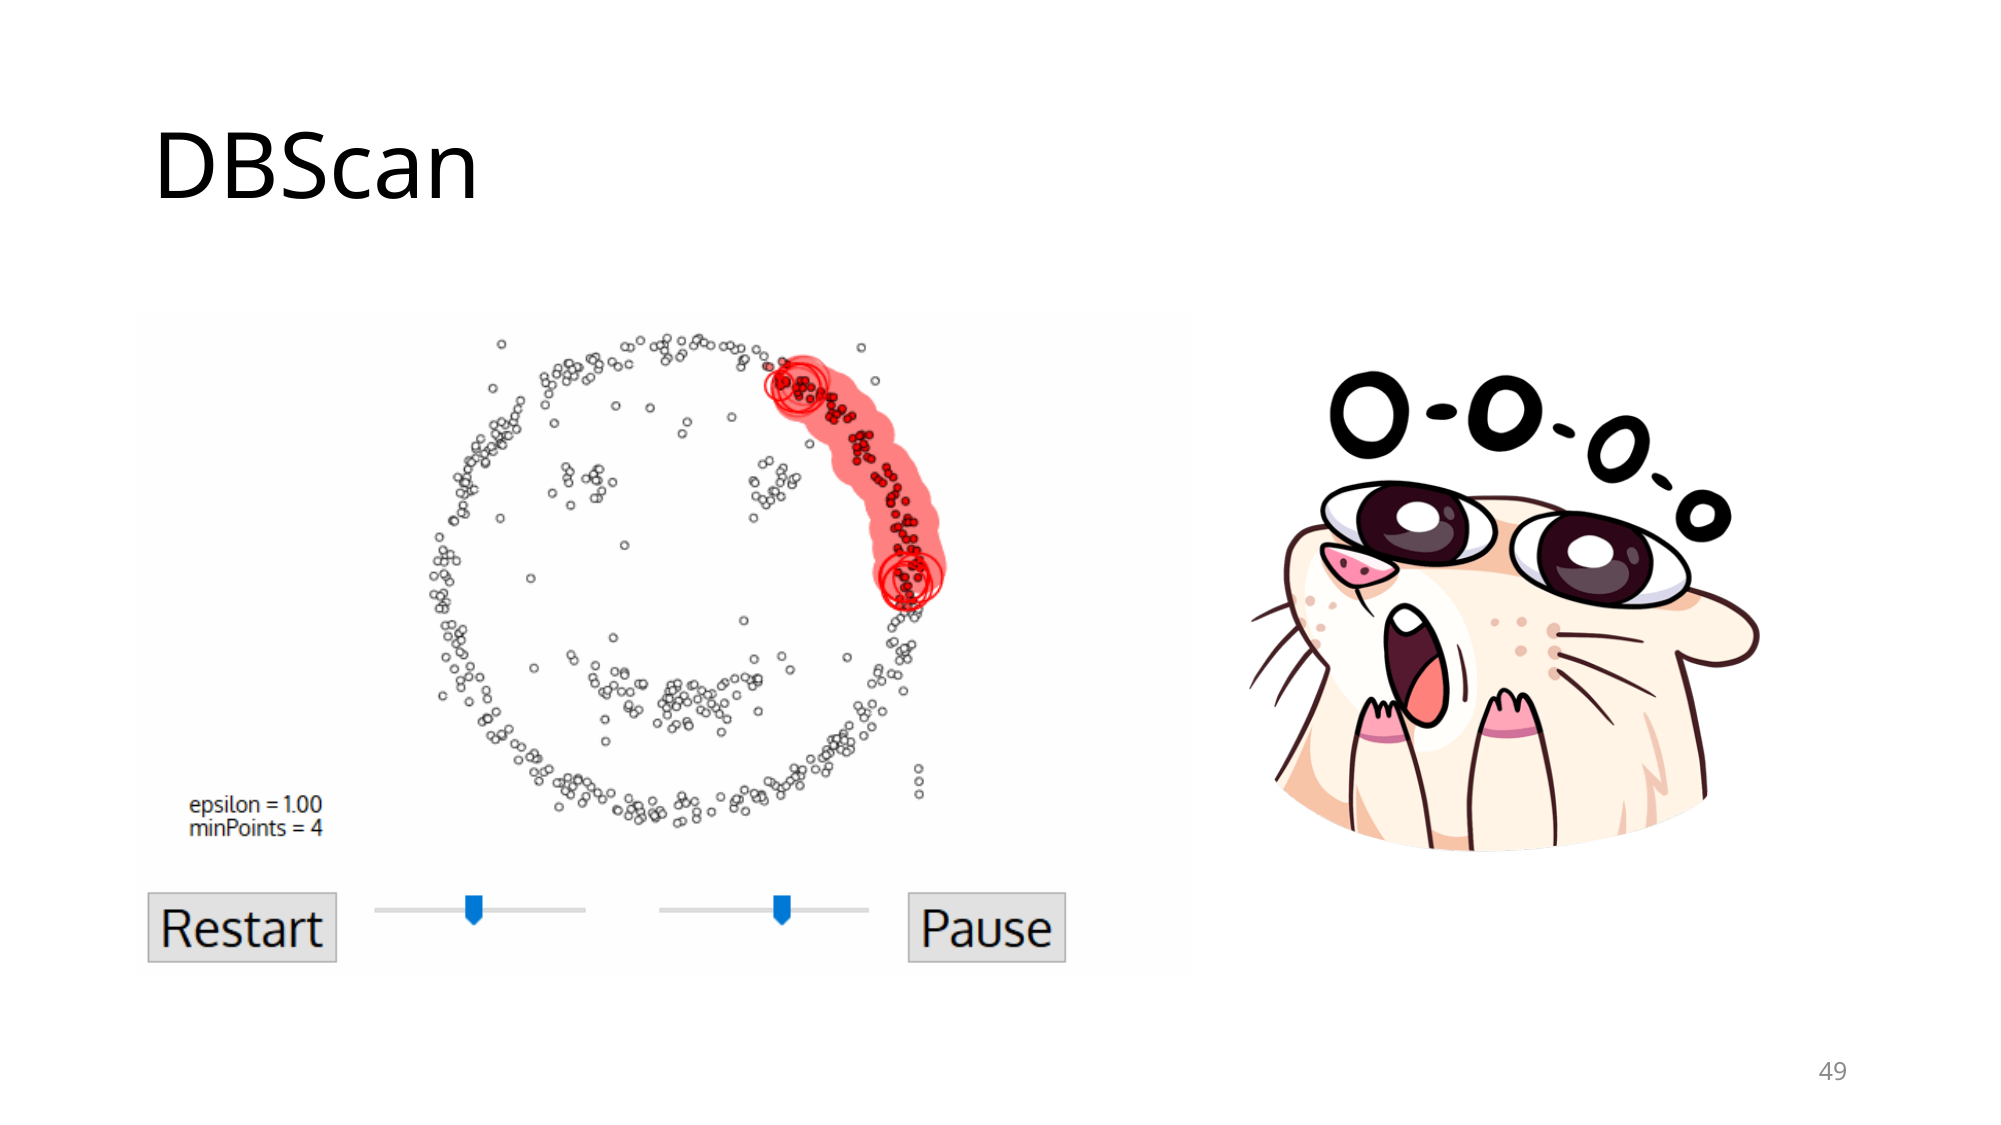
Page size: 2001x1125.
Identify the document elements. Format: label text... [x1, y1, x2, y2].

picture [1241, 347, 1769, 874]
title DBScan [137, 59, 1863, 278]
slide_number 49 [1412, 1042, 1863, 1103]
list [137, 314, 1193, 977]
